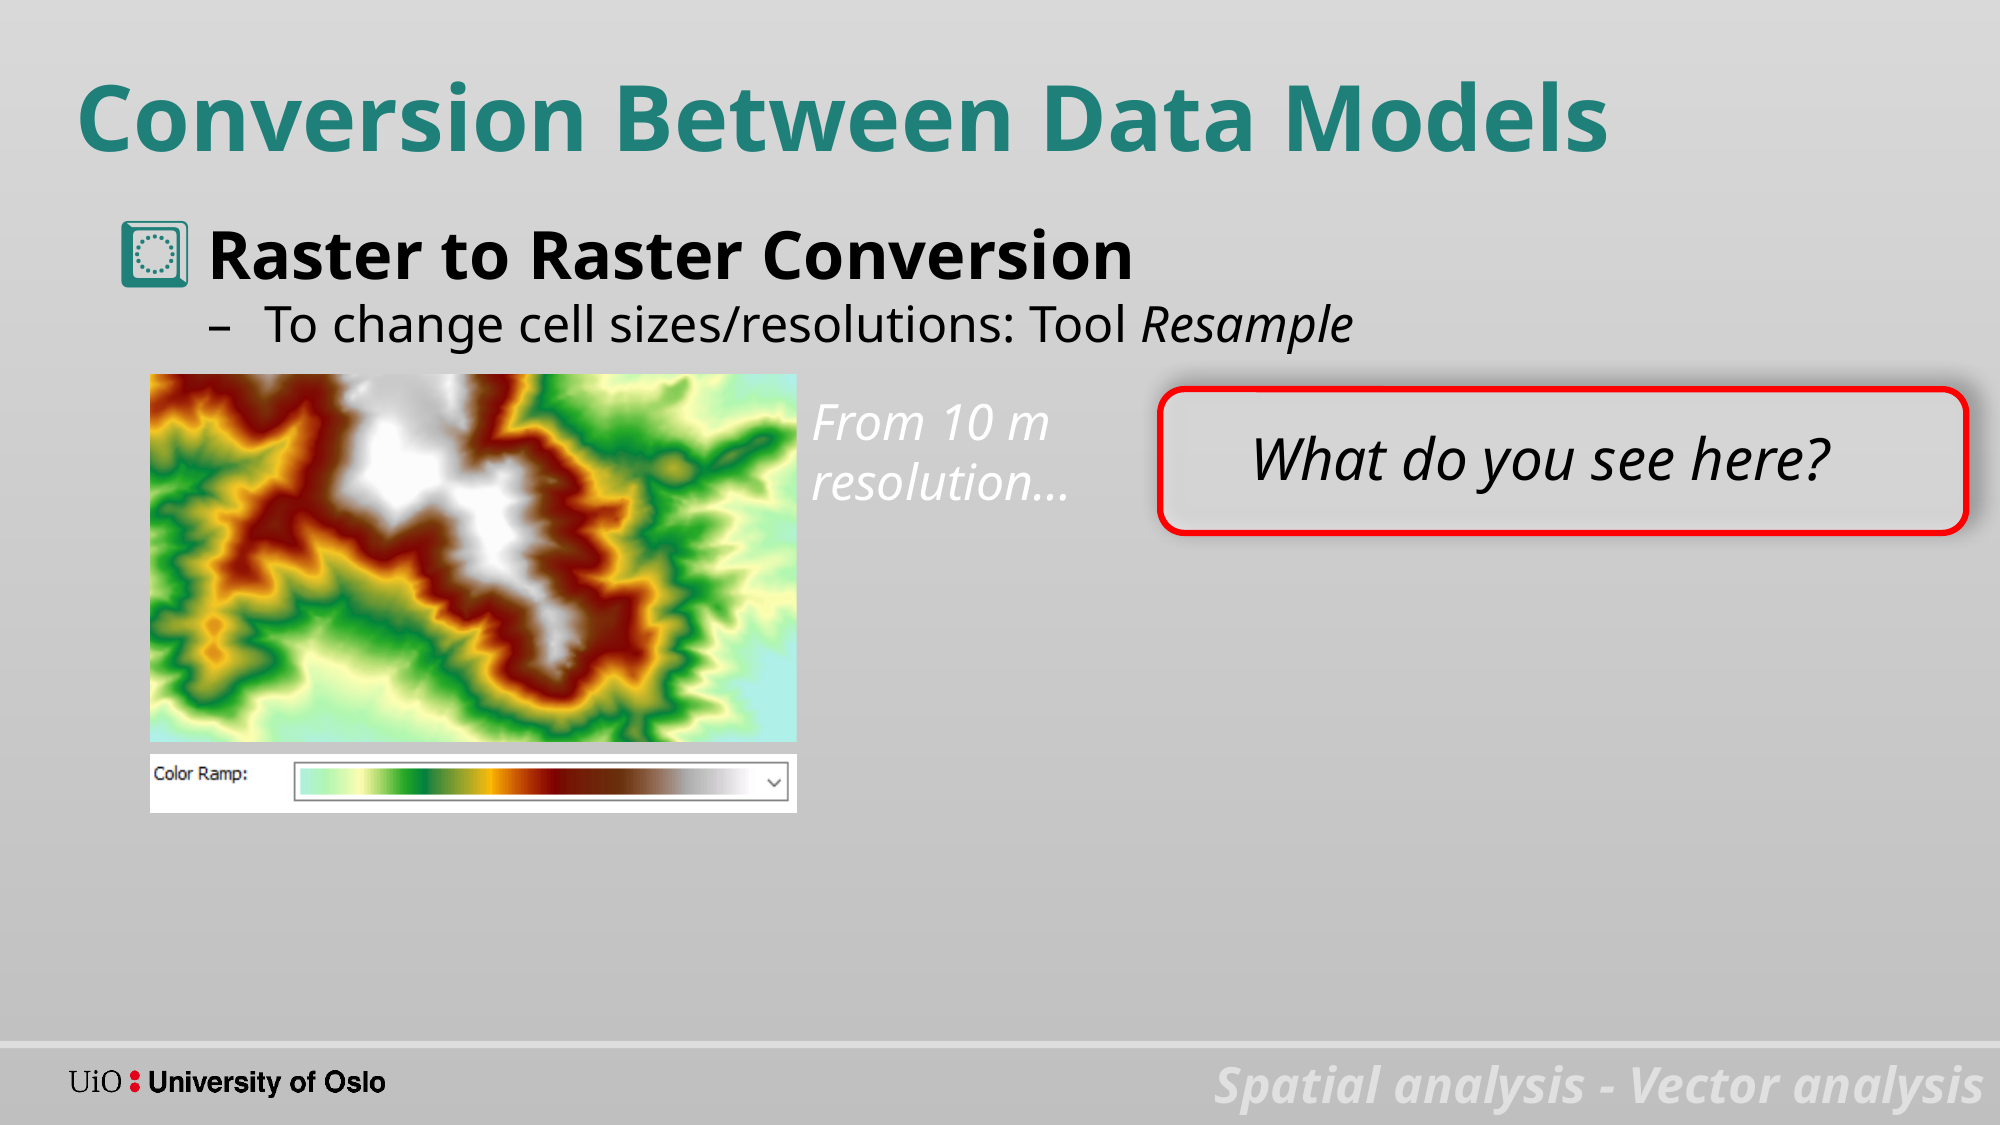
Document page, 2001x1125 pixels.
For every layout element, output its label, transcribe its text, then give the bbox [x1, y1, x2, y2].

picture [150, 754, 797, 813]
text_box From 10 m resolution… [797, 383, 1099, 519]
picture [69, 1070, 385, 1098]
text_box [1147, 389, 1967, 533]
text_box Raster to Raster Conversion To change cell sizes/resolutions: Tool Resample [103, 205, 2000, 361]
text_box Conversion Between Data Models [60, 52, 2000, 177]
picture [150, 374, 797, 742]
